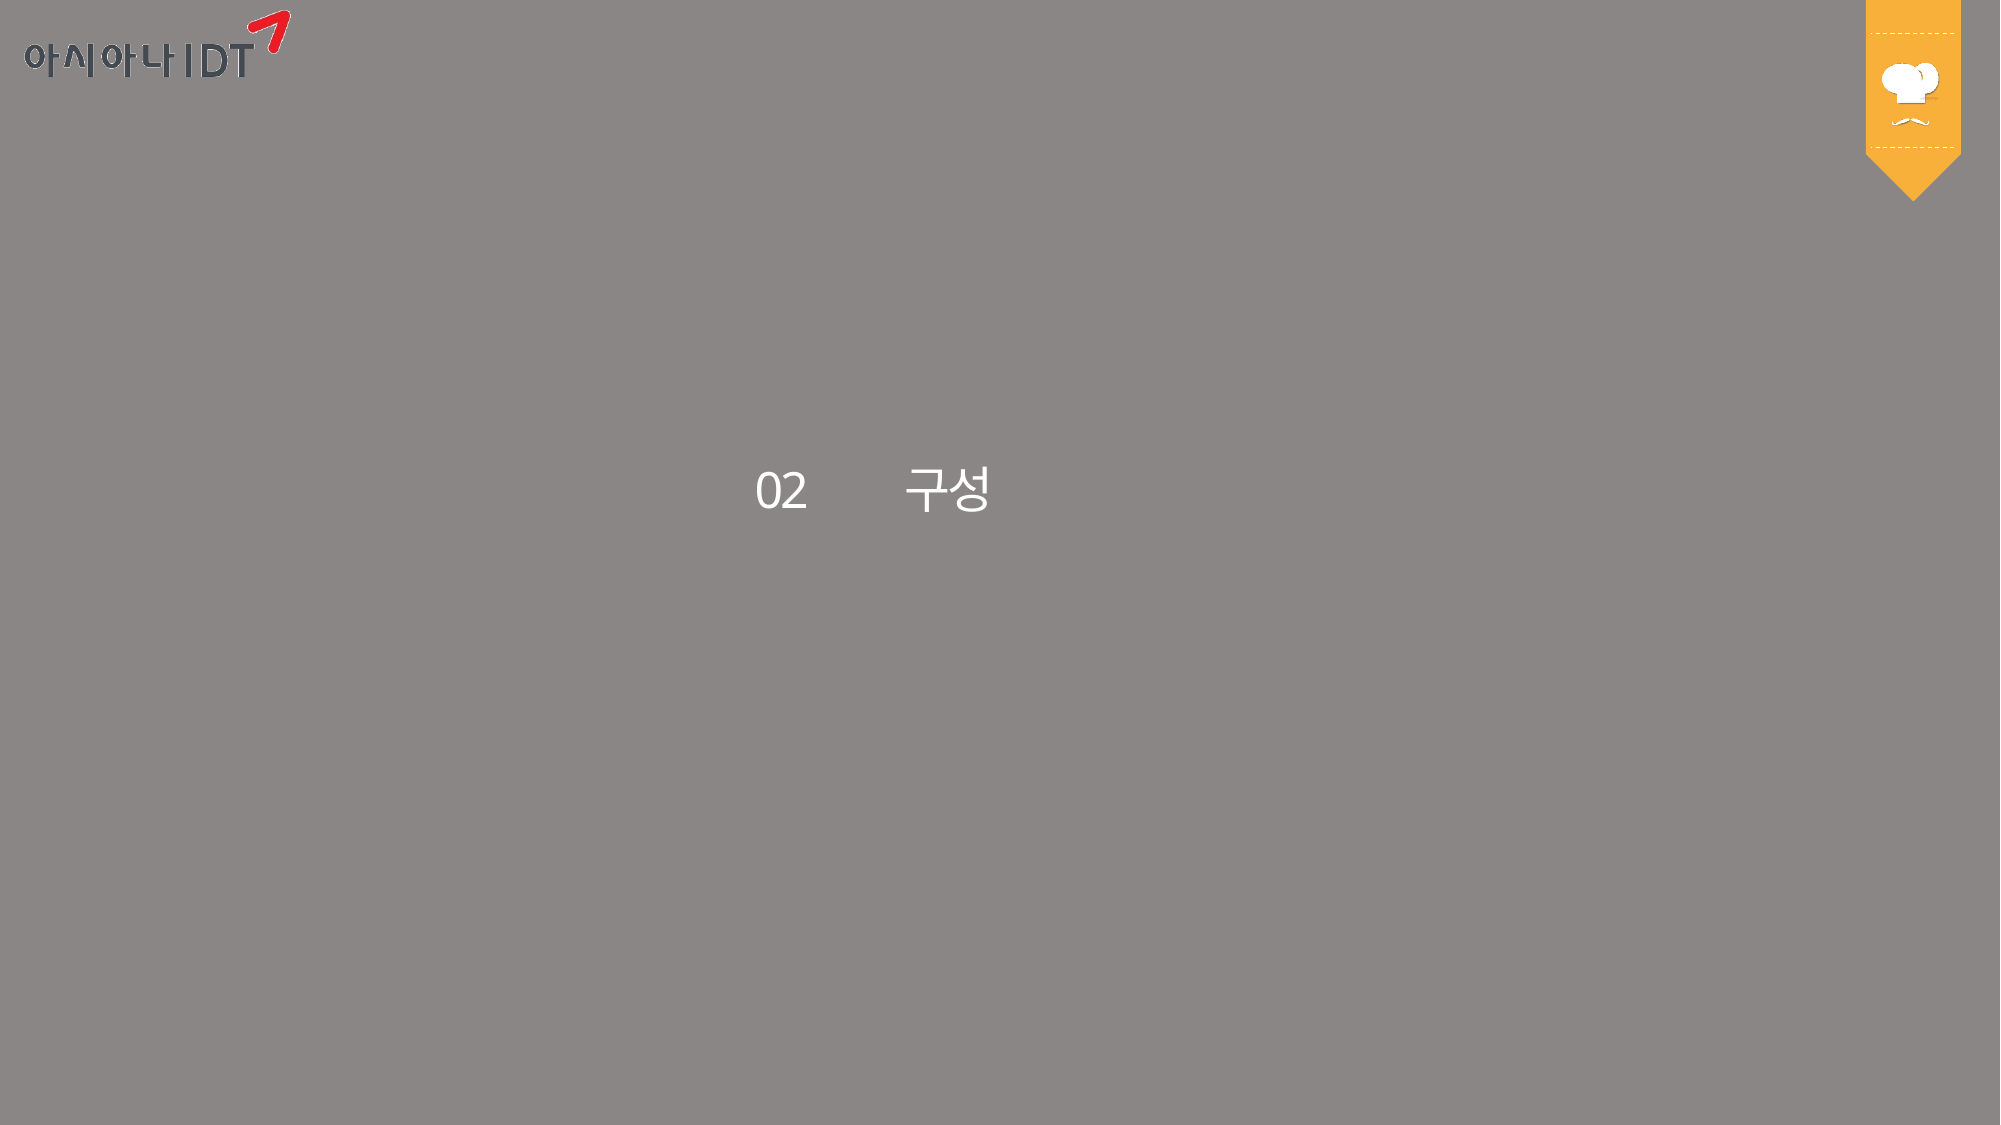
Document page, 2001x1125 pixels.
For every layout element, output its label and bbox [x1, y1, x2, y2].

text_box [735, 451, 1459, 586]
picture [20, 0, 294, 92]
text_box [1865, 0, 1961, 202]
